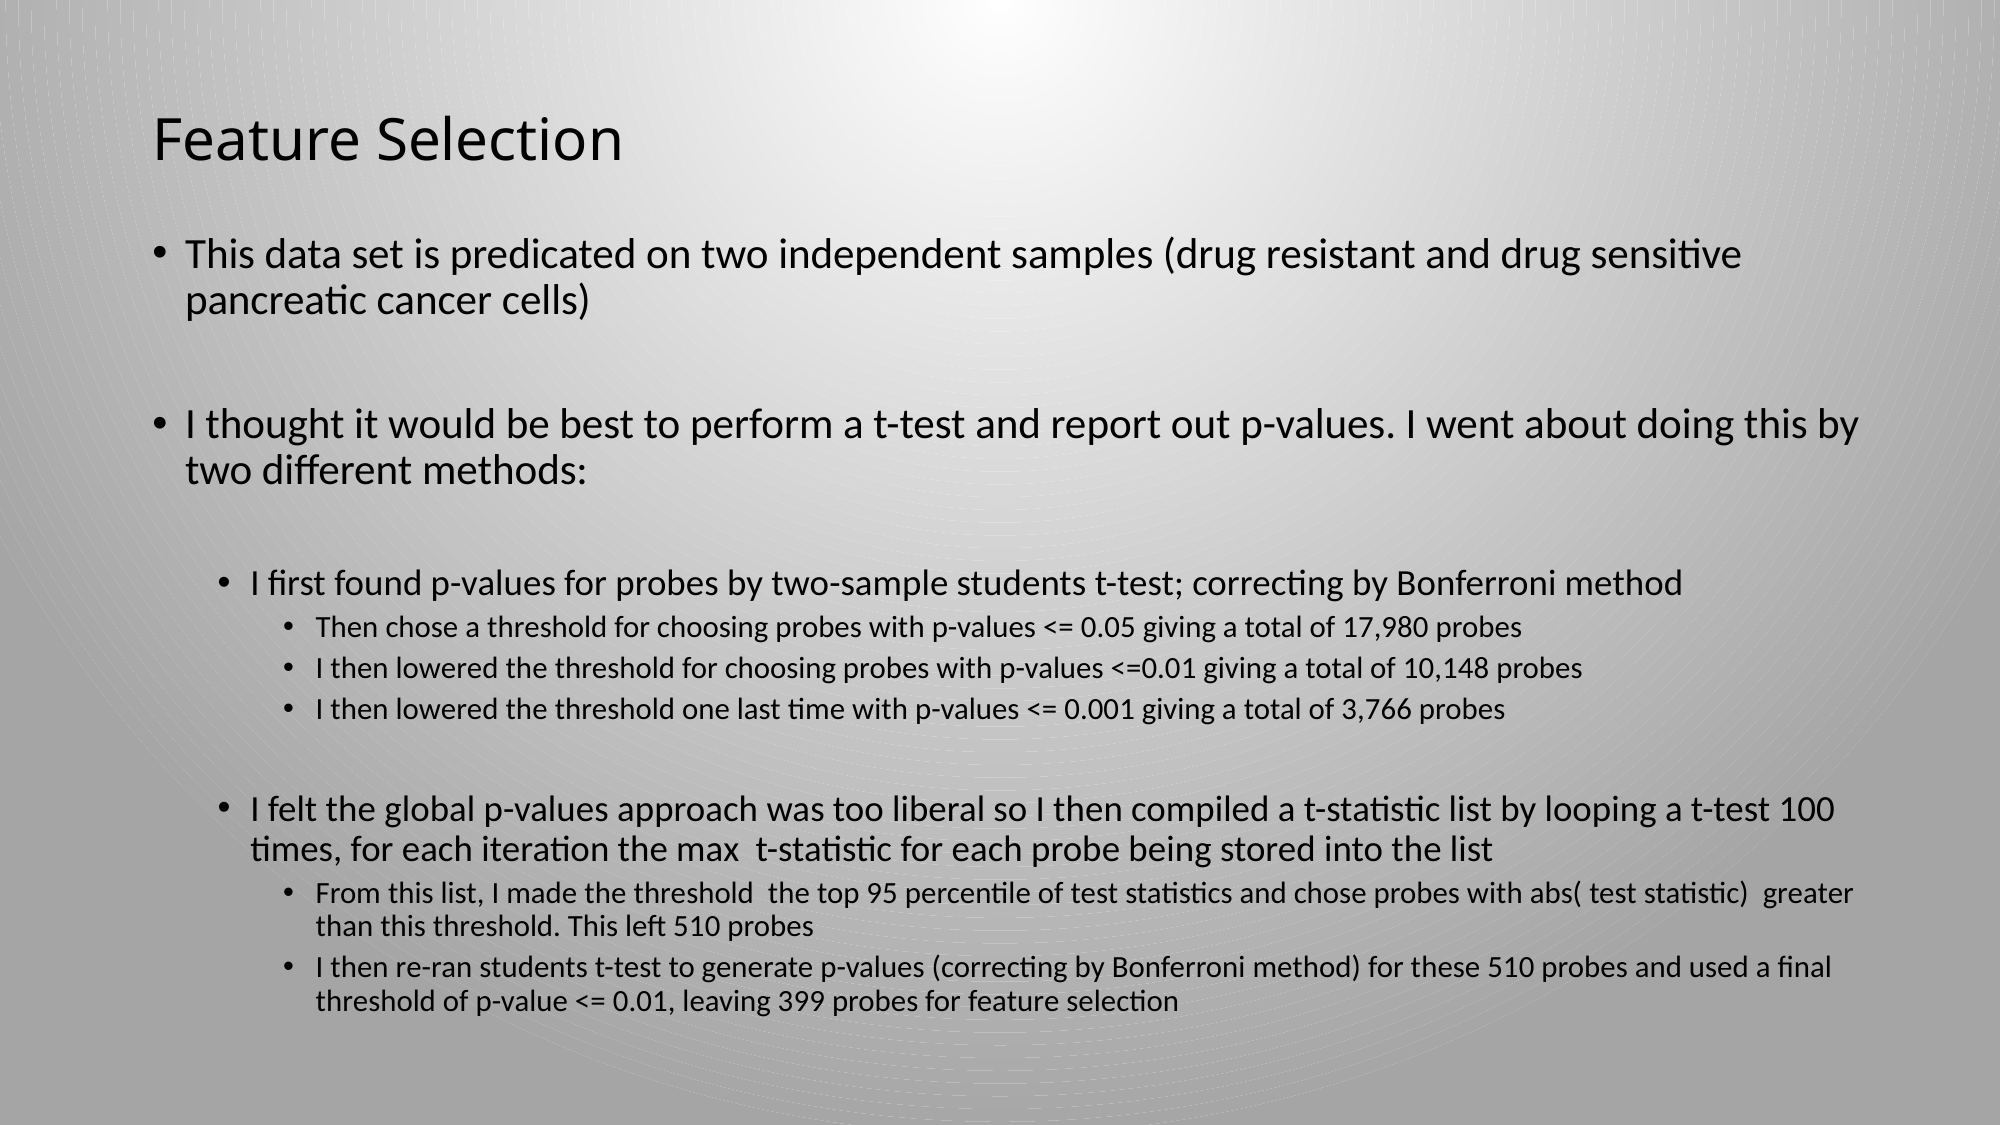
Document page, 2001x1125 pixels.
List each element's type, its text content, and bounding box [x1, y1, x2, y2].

title Feature Selection [137, 59, 1798, 223]
list This data set is predicated on two independent samples (drug resistant and drug sensitive pancreatic cancer cells) I thought it would be best to perform a t-test and report out p-values. I went about doing this by two different methods: I first found p-values for probes by two-sample students t-test; correcting by Bonferroni method Then chose a threshold for choosing probes with p-values <= 0.05 giving a total of 17,980 probes I then lowered the threshold for choosing probes with p-values <=0.01 giving a total of 10,148 probes I then lowered the threshold one last time with p-values <= 0.001 giving a total of 3,766 probes I felt the global p-values approach was too liberal so I then compiled a t-statistic list by looping a t-test 100 times, for each iteration the max t-statistic for each probe being stored into the list From this list, I made the threshold the top 95 percentile of test statistics and chose probes with abs( test statistic) greater than this threshold. This left 510 probes I then re-ran students t-test to generate p-values (correcting by Bonferroni method) for these 510 probes and used a final threshold of p-value <= 0.01, leaving 399 probes for feature selection [137, 223, 1926, 1036]
